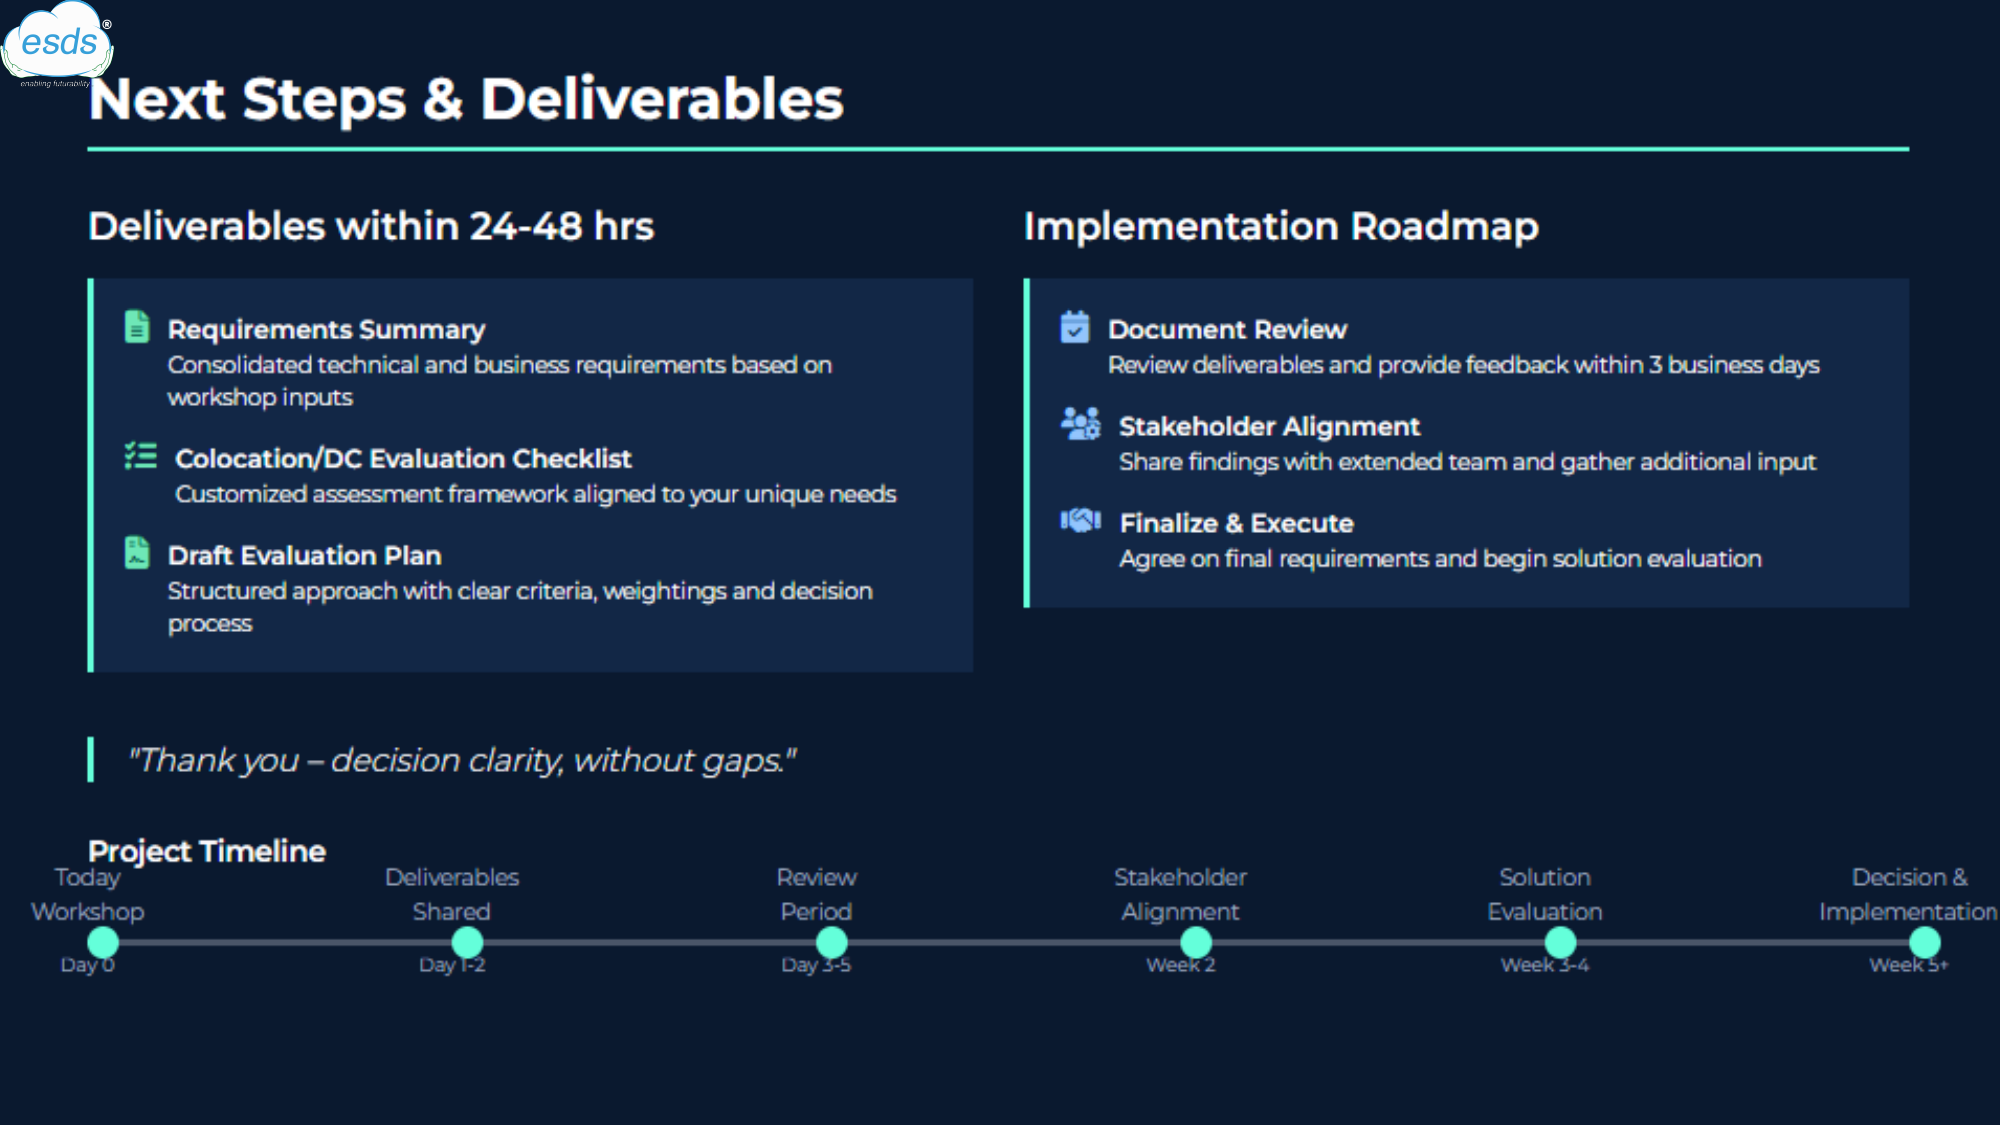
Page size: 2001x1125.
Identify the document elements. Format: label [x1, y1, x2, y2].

list [0, 0, 2000, 1125]
picture [0, 0, 114, 88]
